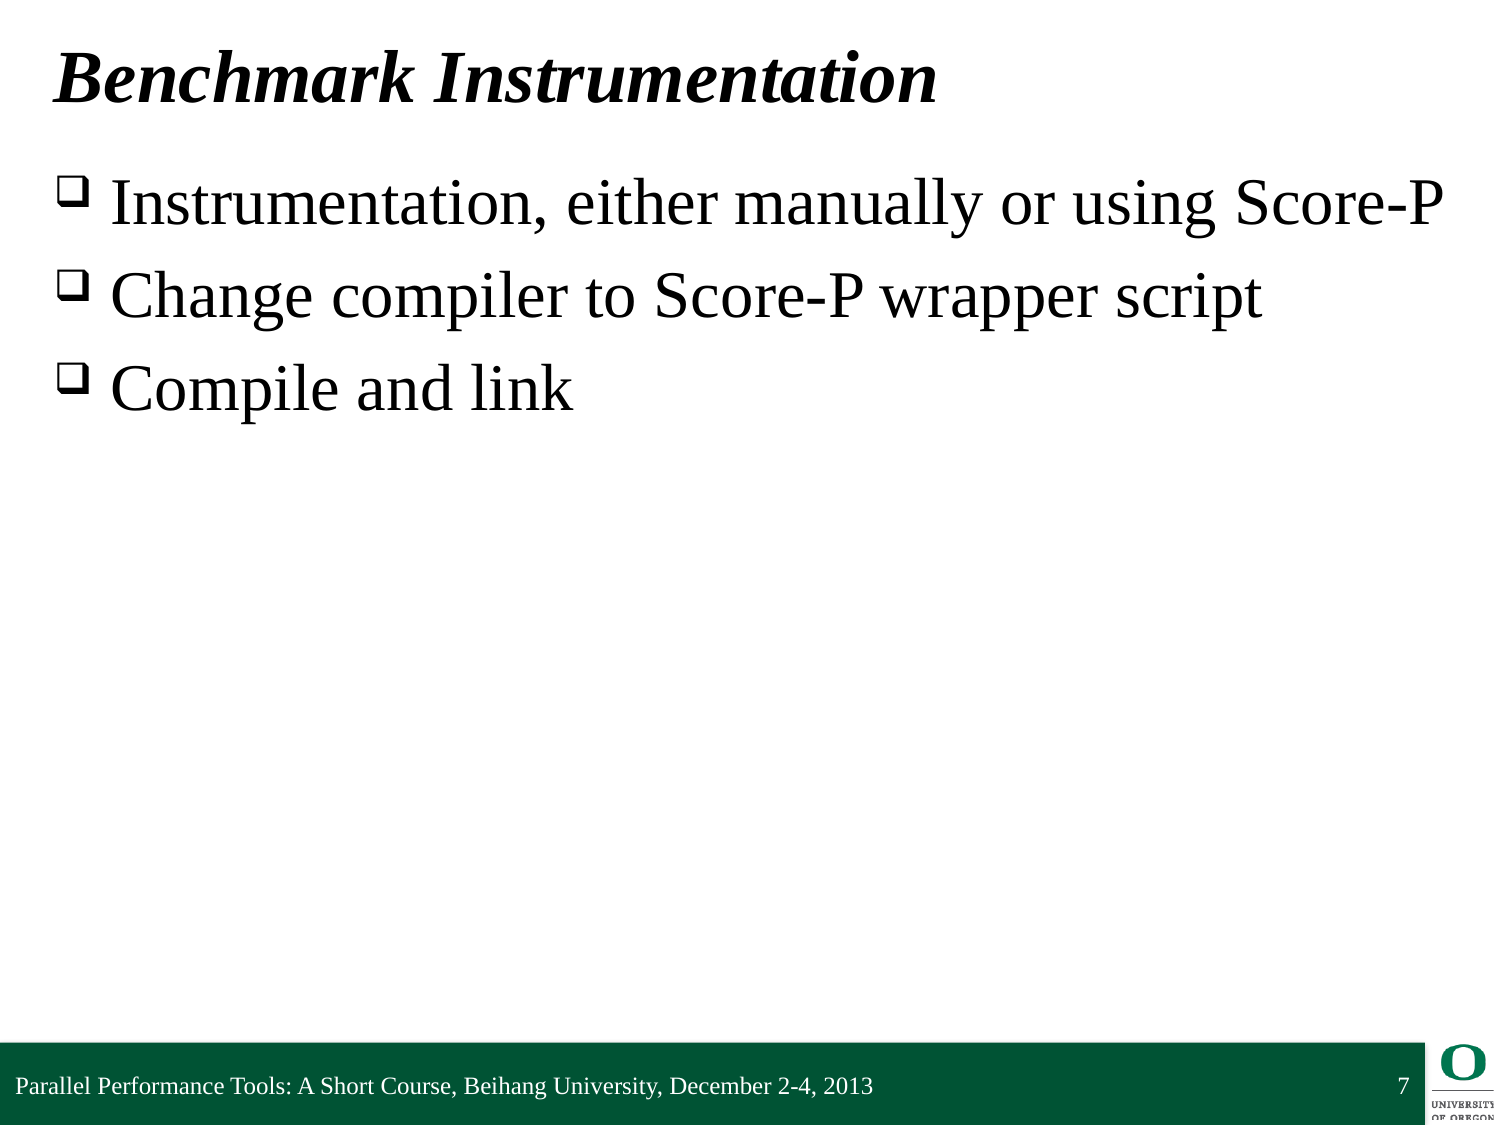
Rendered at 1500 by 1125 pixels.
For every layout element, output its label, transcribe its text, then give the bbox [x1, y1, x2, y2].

footer Parallel Performance Tools: A Short Course, Beihang University, December 2-4, 2013 [0, 1044, 988, 1125]
list Instrumentation, either manually or using Score-P Change compiler to Score-P wrapper script Compile and link [39, 149, 1500, 1046]
slide_number 7 [1074, 1044, 1425, 1125]
title Benchmark Instrumentation [39, 0, 1500, 145]
